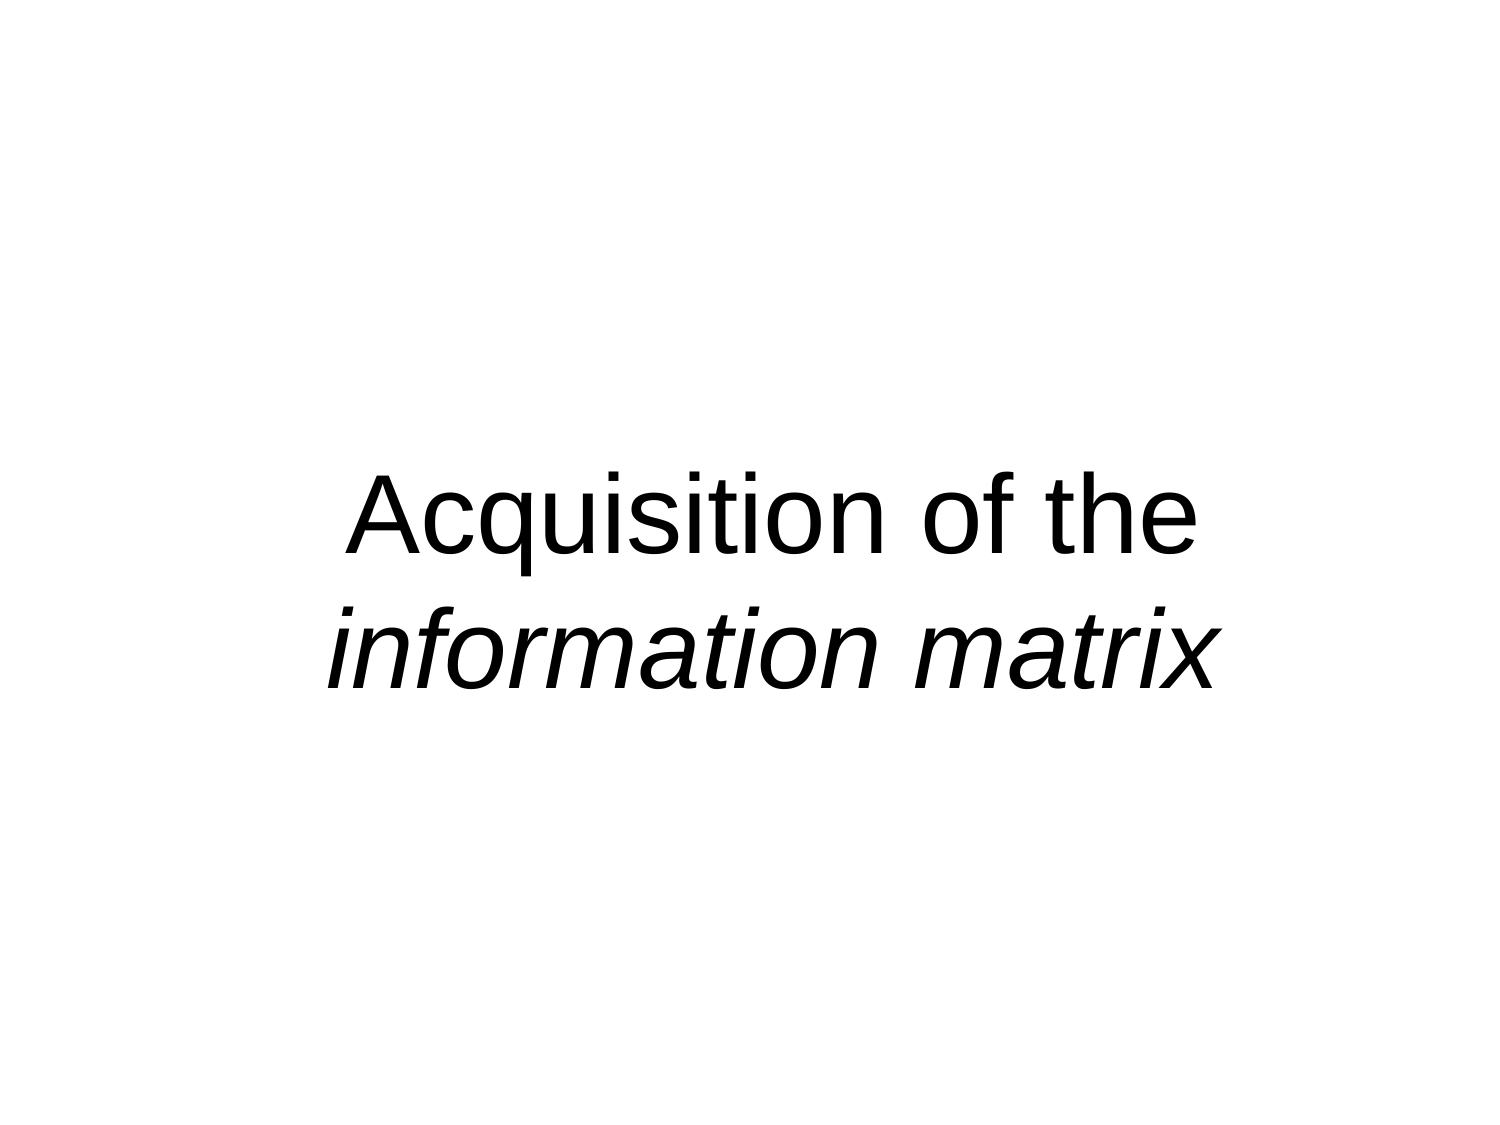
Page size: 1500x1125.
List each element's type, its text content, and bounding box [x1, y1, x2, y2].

text_box Acquisition of the information matrix [105, 433, 1442, 719]
